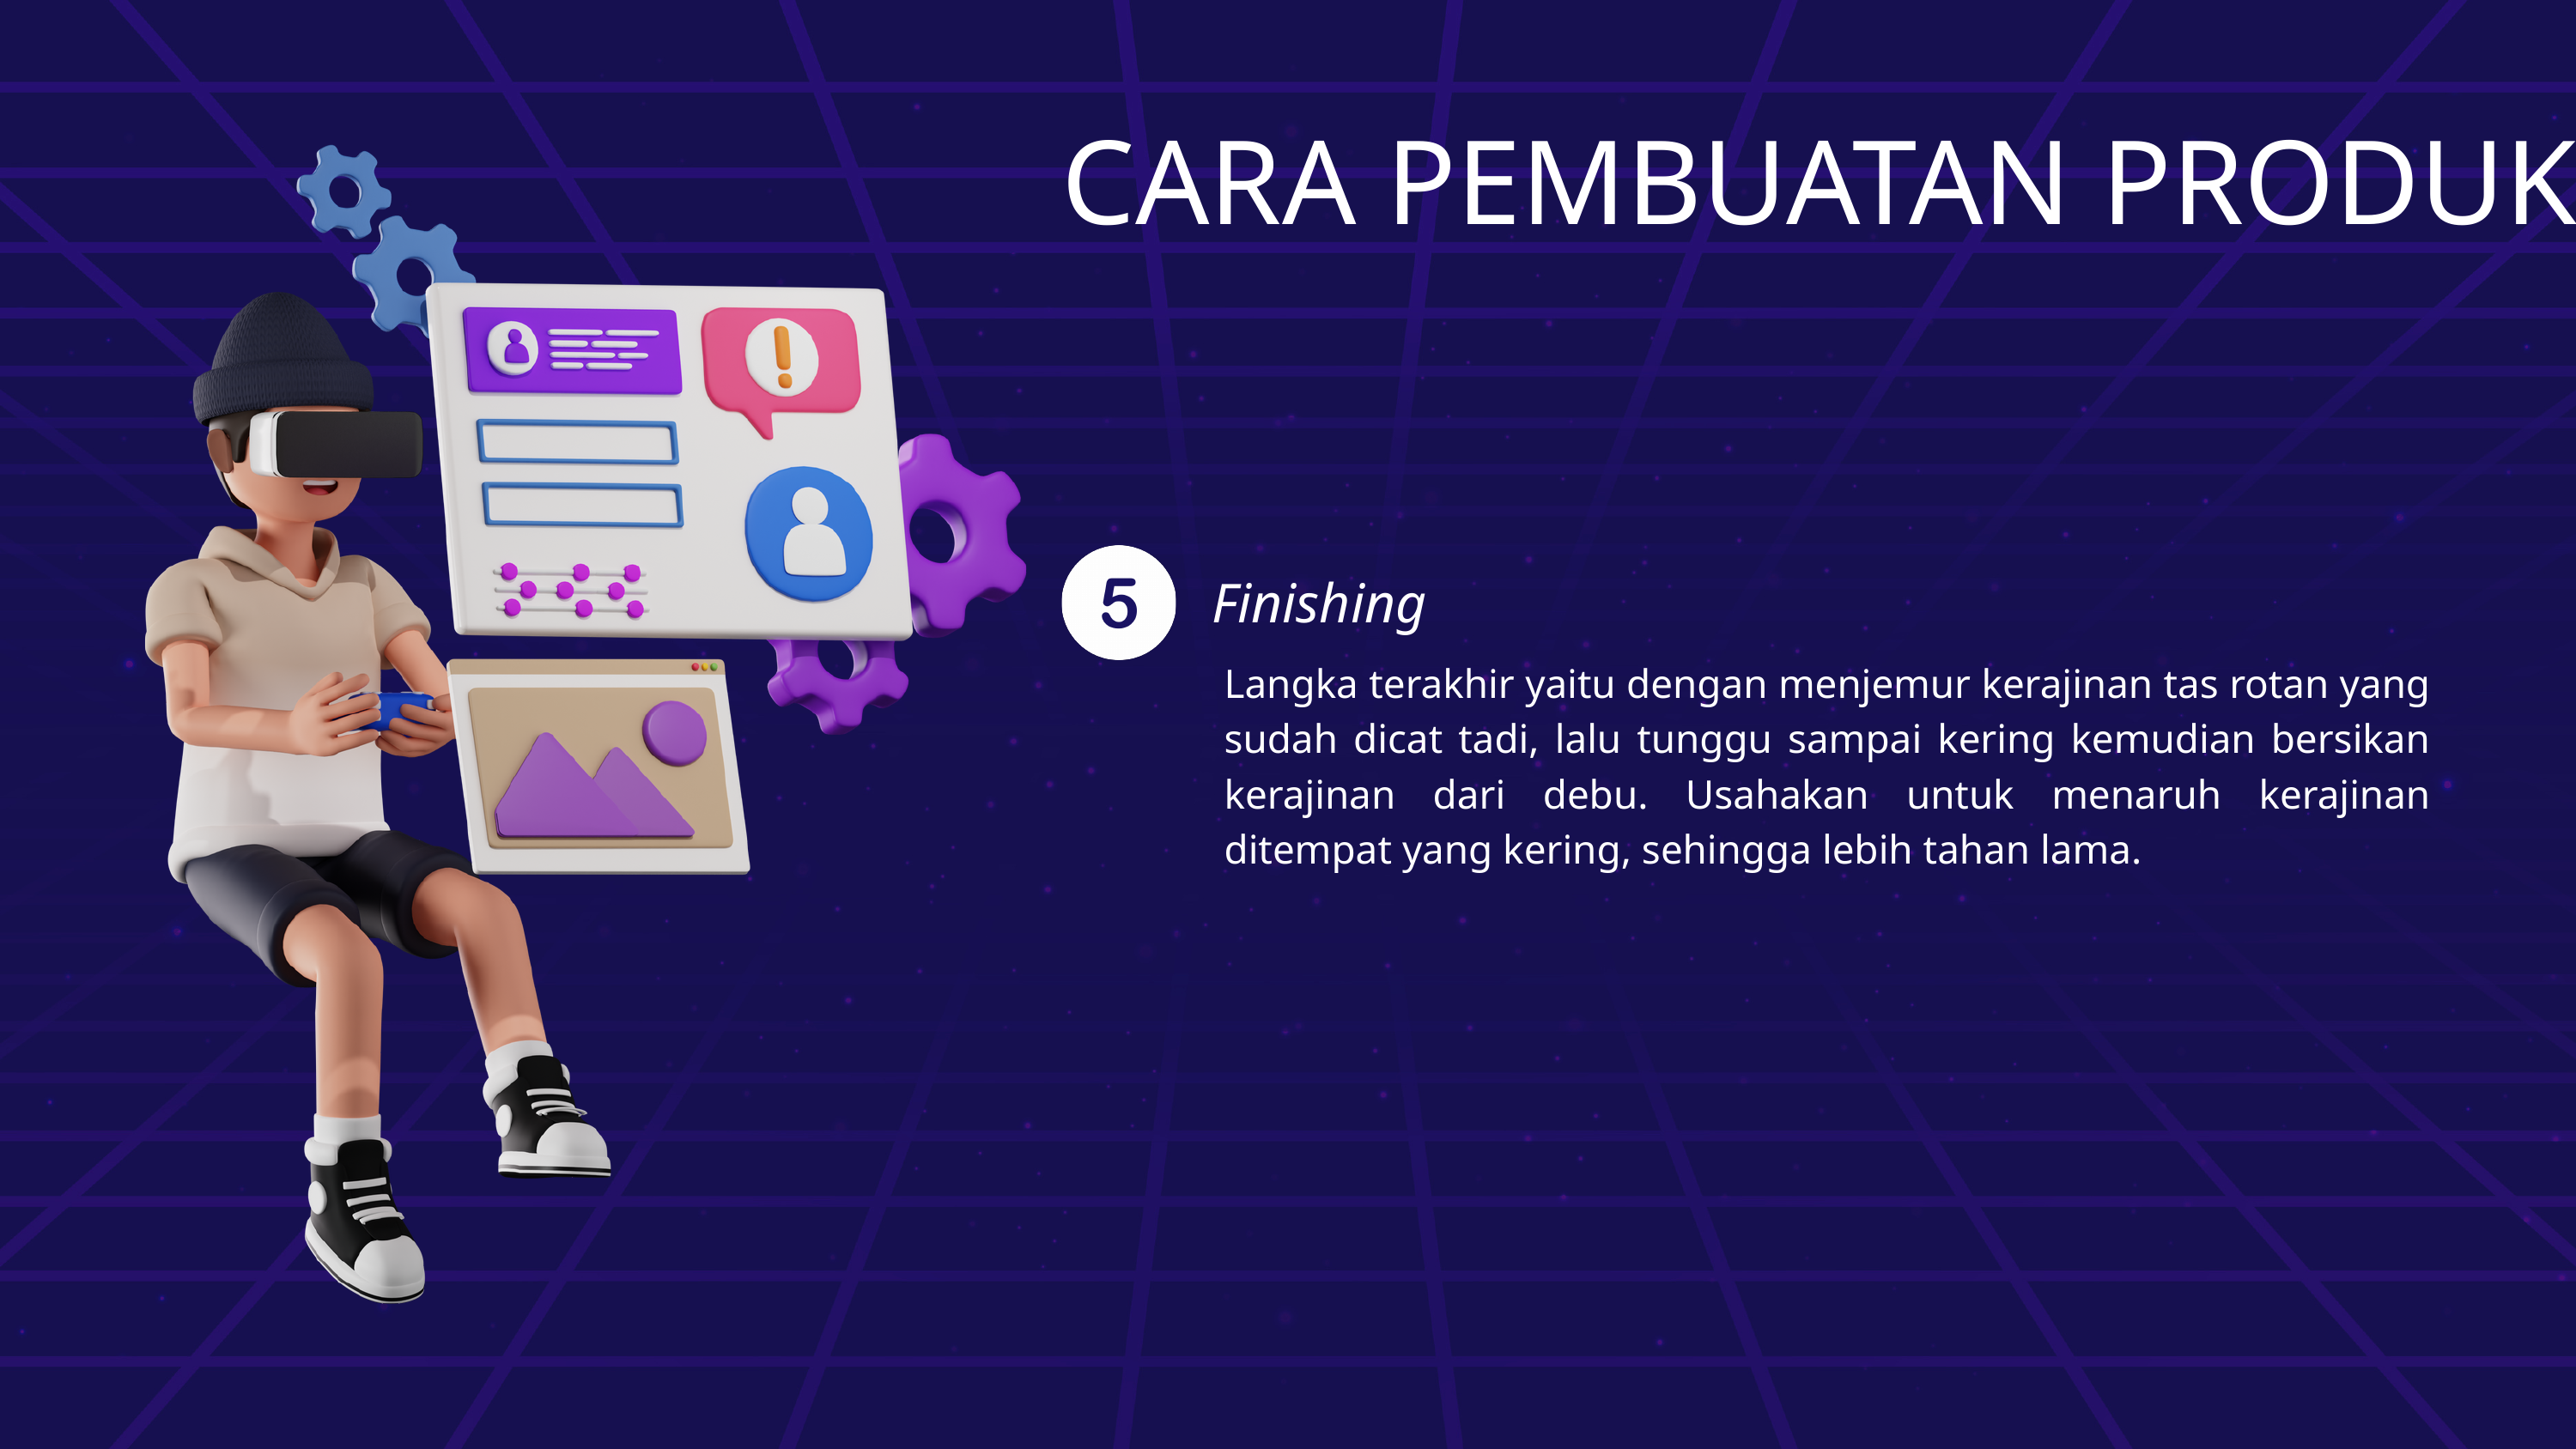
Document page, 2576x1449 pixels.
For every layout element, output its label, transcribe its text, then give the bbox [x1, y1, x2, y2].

text_box Langka terakhir yaitu dengan menjemur kerajinan tas rotan yang sudah dicat tadi, lalu tunggu sampai kering kemudian bersikan kerajinan dari debu. Usahakan untuk menaruh kerajinan ditempat yang kering, sehingga lebih tahan lama. [1224, 651, 2432, 872]
text_box [1061, 545, 1176, 660]
text_box CARA PEMBUATAN PRODUK [1061, 108, 2576, 248]
text_box [144, 144, 1027, 1304]
text_box [0, 0, 2576, 1449]
text_box Finishing [1212, 558, 1967, 634]
